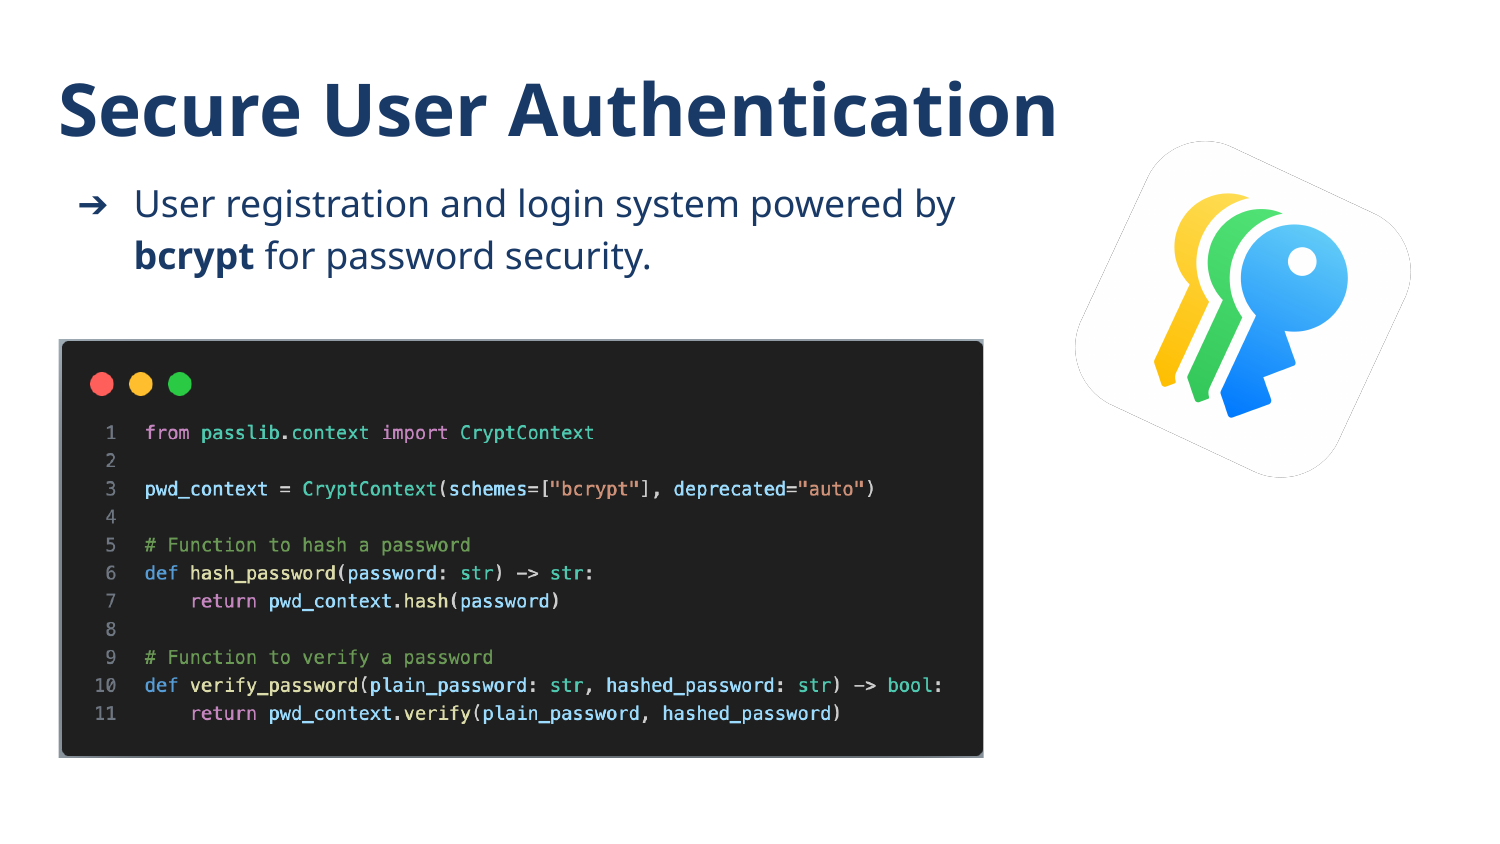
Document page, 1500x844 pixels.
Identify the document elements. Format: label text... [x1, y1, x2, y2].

text_box User registration and login system powered by bcrypt for password security. [58, 173, 996, 431]
text_box Secure User Authentication [58, 55, 1184, 152]
picture [1055, 121, 1432, 499]
picture [58, 339, 984, 758]
